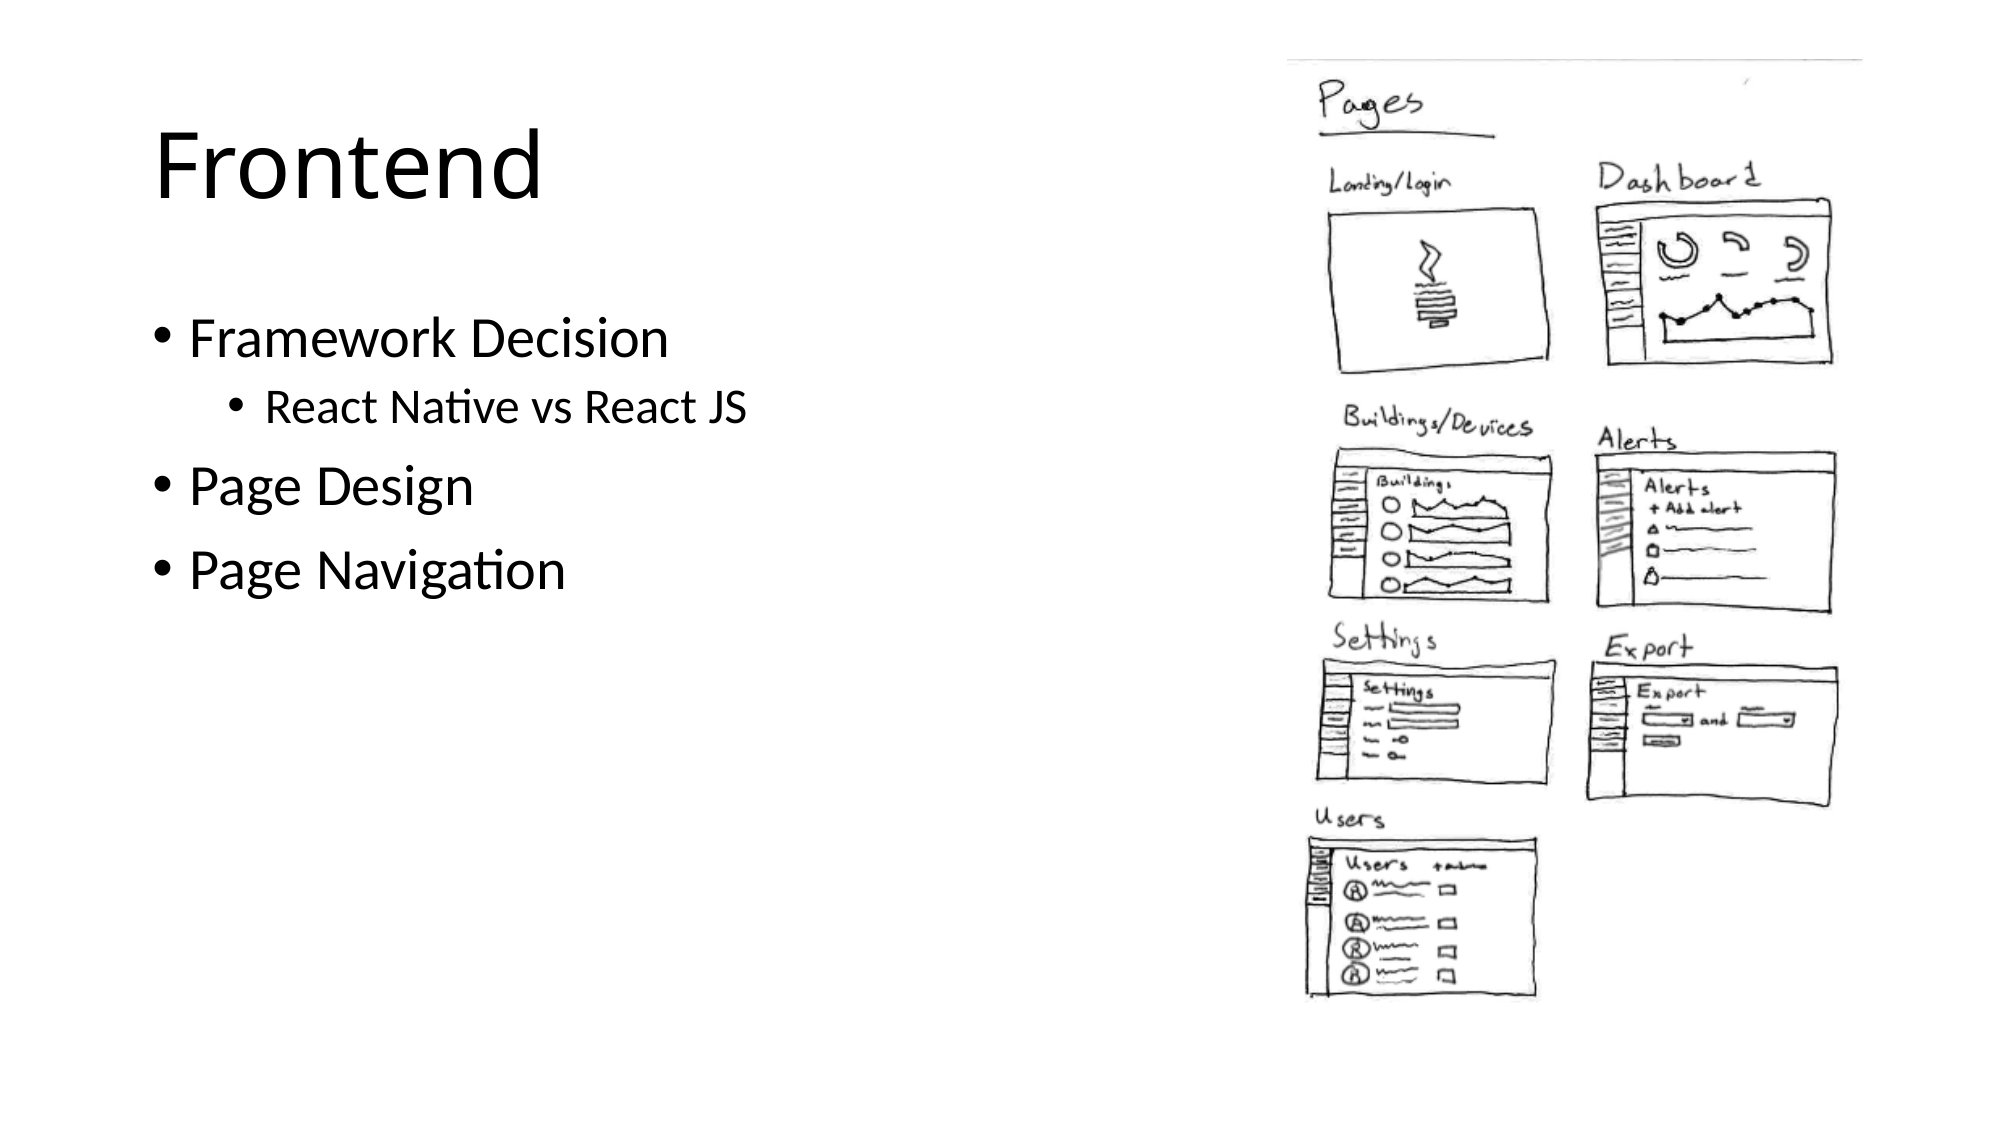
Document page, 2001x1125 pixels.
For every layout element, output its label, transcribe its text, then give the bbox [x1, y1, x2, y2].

title Frontend [137, 59, 1287, 278]
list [1287, 59, 1863, 1048]
list Framework Decision React Native vs React JS Page Design Page Navigation [137, 299, 988, 1014]
